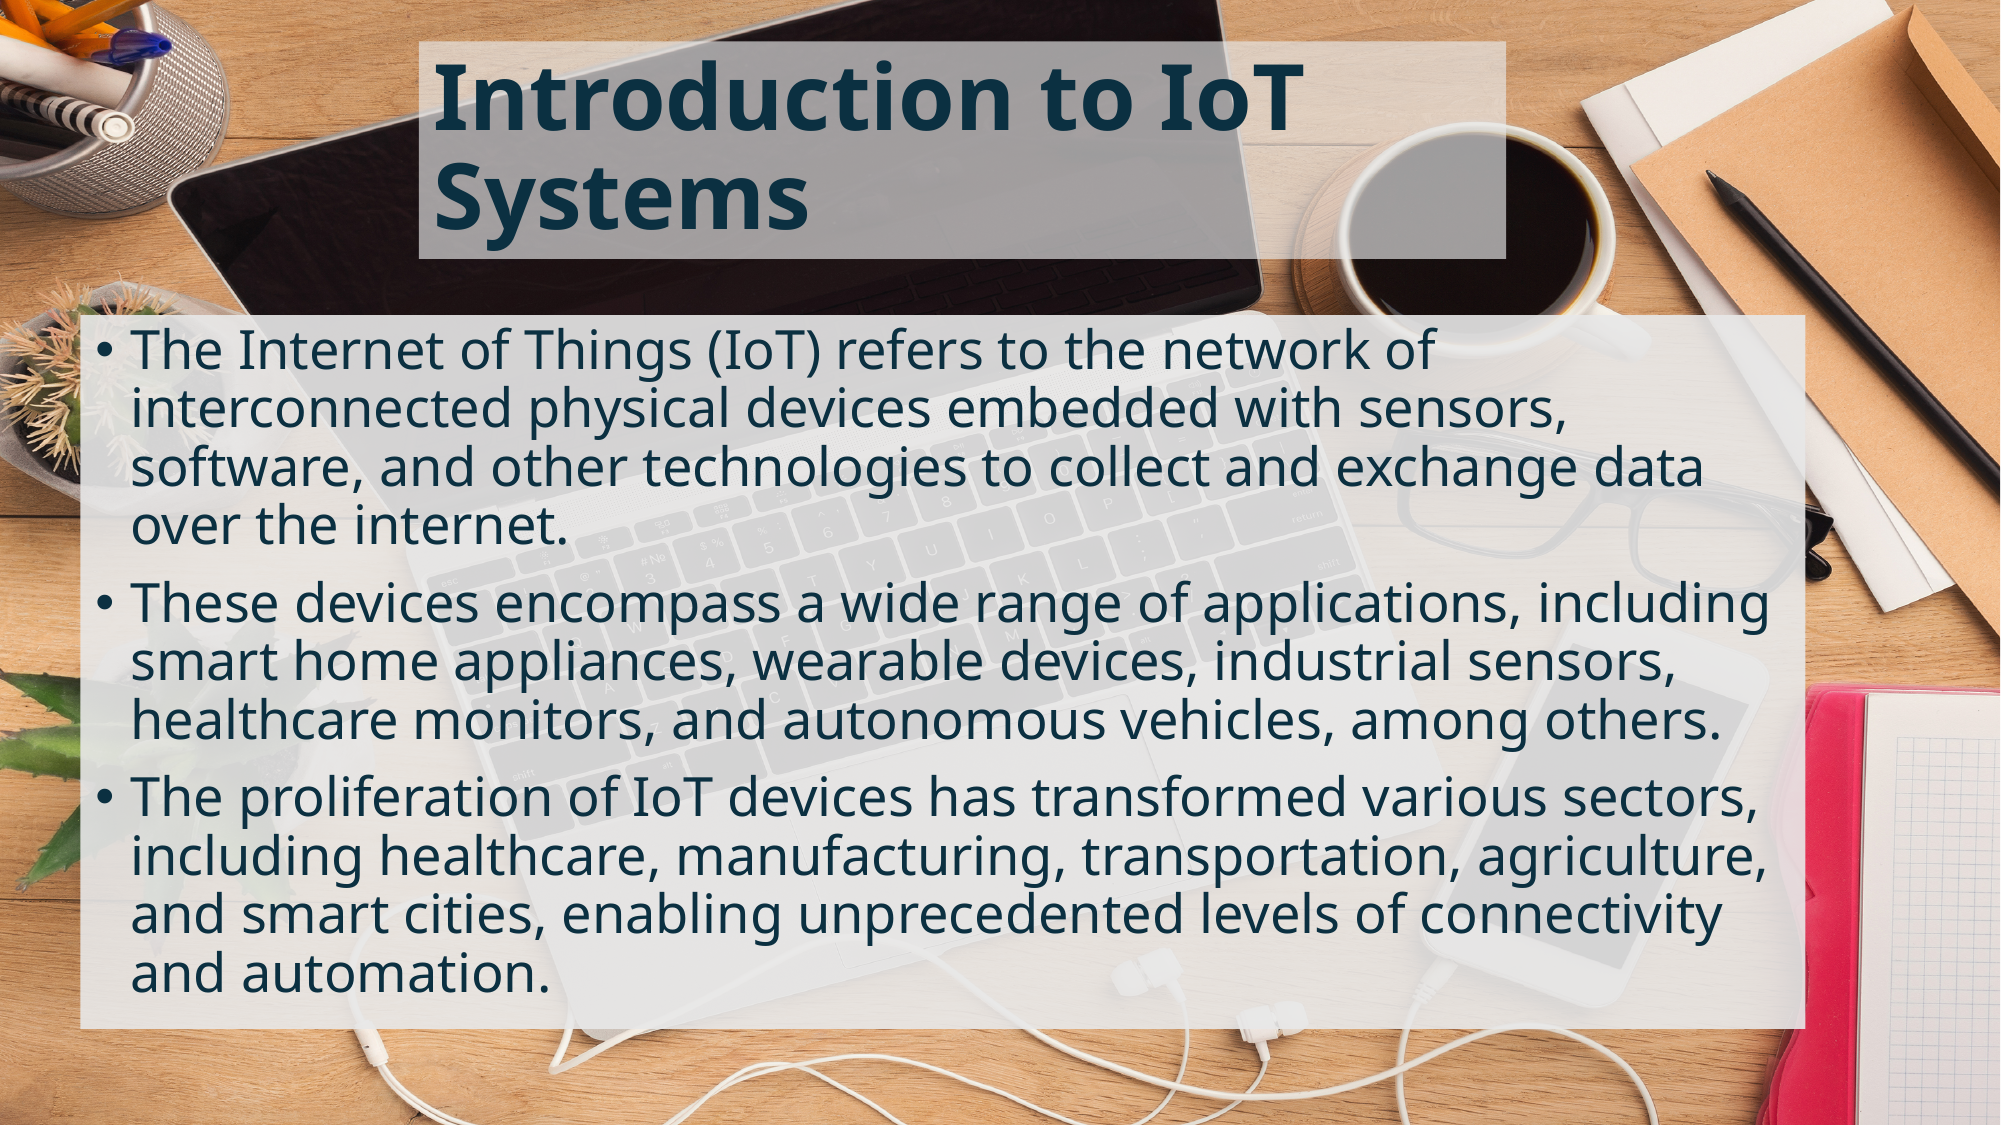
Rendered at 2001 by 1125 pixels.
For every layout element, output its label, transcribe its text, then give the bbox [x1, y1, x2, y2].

list The Internet of Things (IoT) refers to the network of interconnected physical devices embedded with sensors, software, and other technologies to collect and exchange data over the internet. These devices encompass a wide range of applications, including smart home appliances, wearable devices, industrial sensors, healthcare monitors, and autonomous vehicles, among others. The proliferation of IoT devices has transformed various sectors, including healthcare, manufacturing, transportation, agriculture, and smart cities, enabling unprecedented levels of connectivity and automation. [80, 315, 1806, 1029]
picture [0, 0, 2001, 1125]
title Introduction to IoT Systems [418, 41, 1507, 259]
